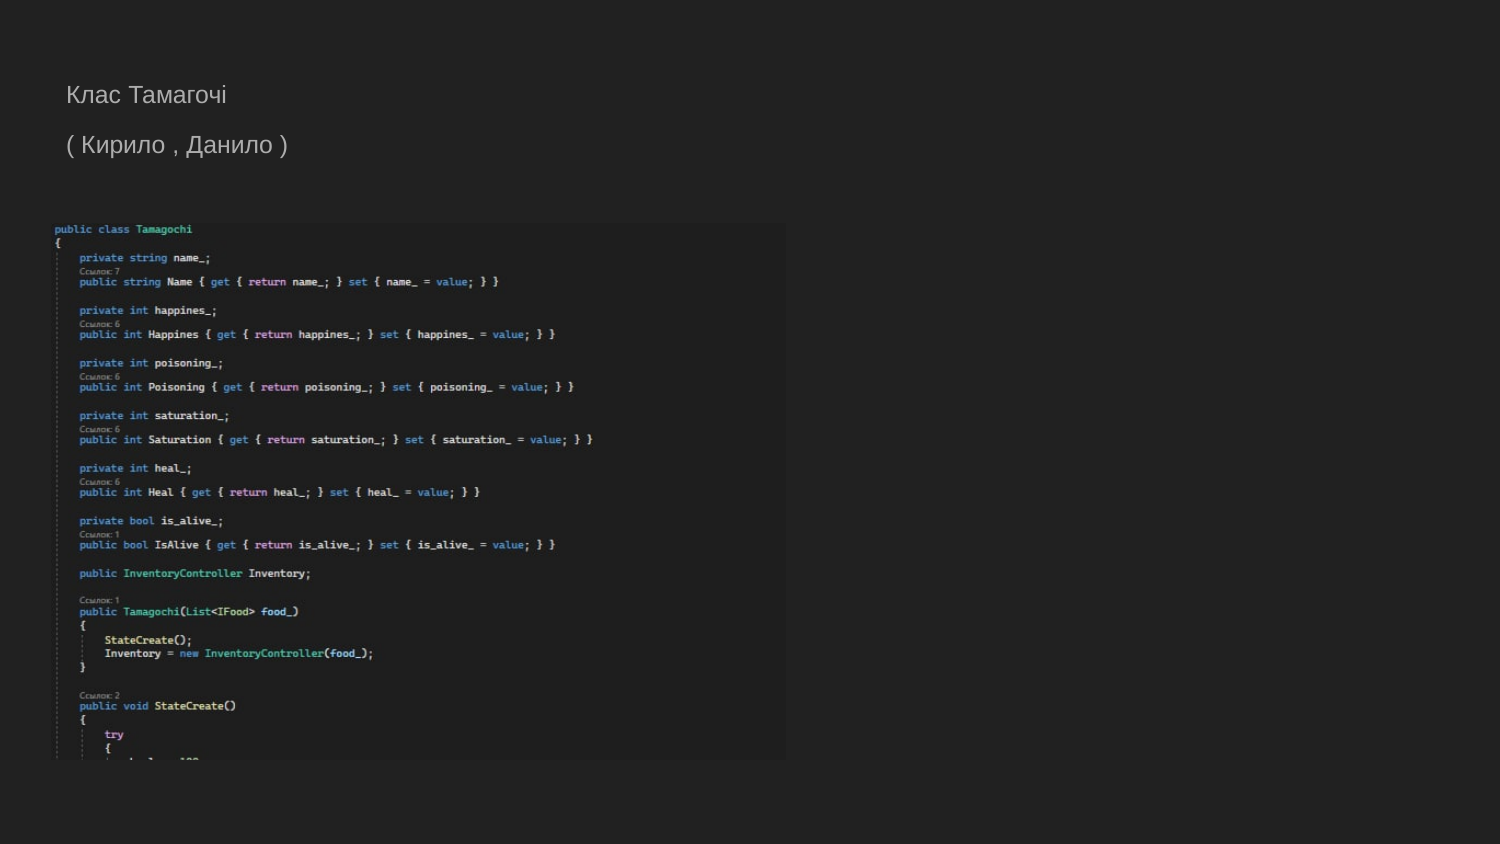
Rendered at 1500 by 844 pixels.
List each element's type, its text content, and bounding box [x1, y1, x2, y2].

picture [50, 222, 787, 760]
list Клас Тамагочі ( Кирило , Данило ) [51, 58, 1449, 175]
